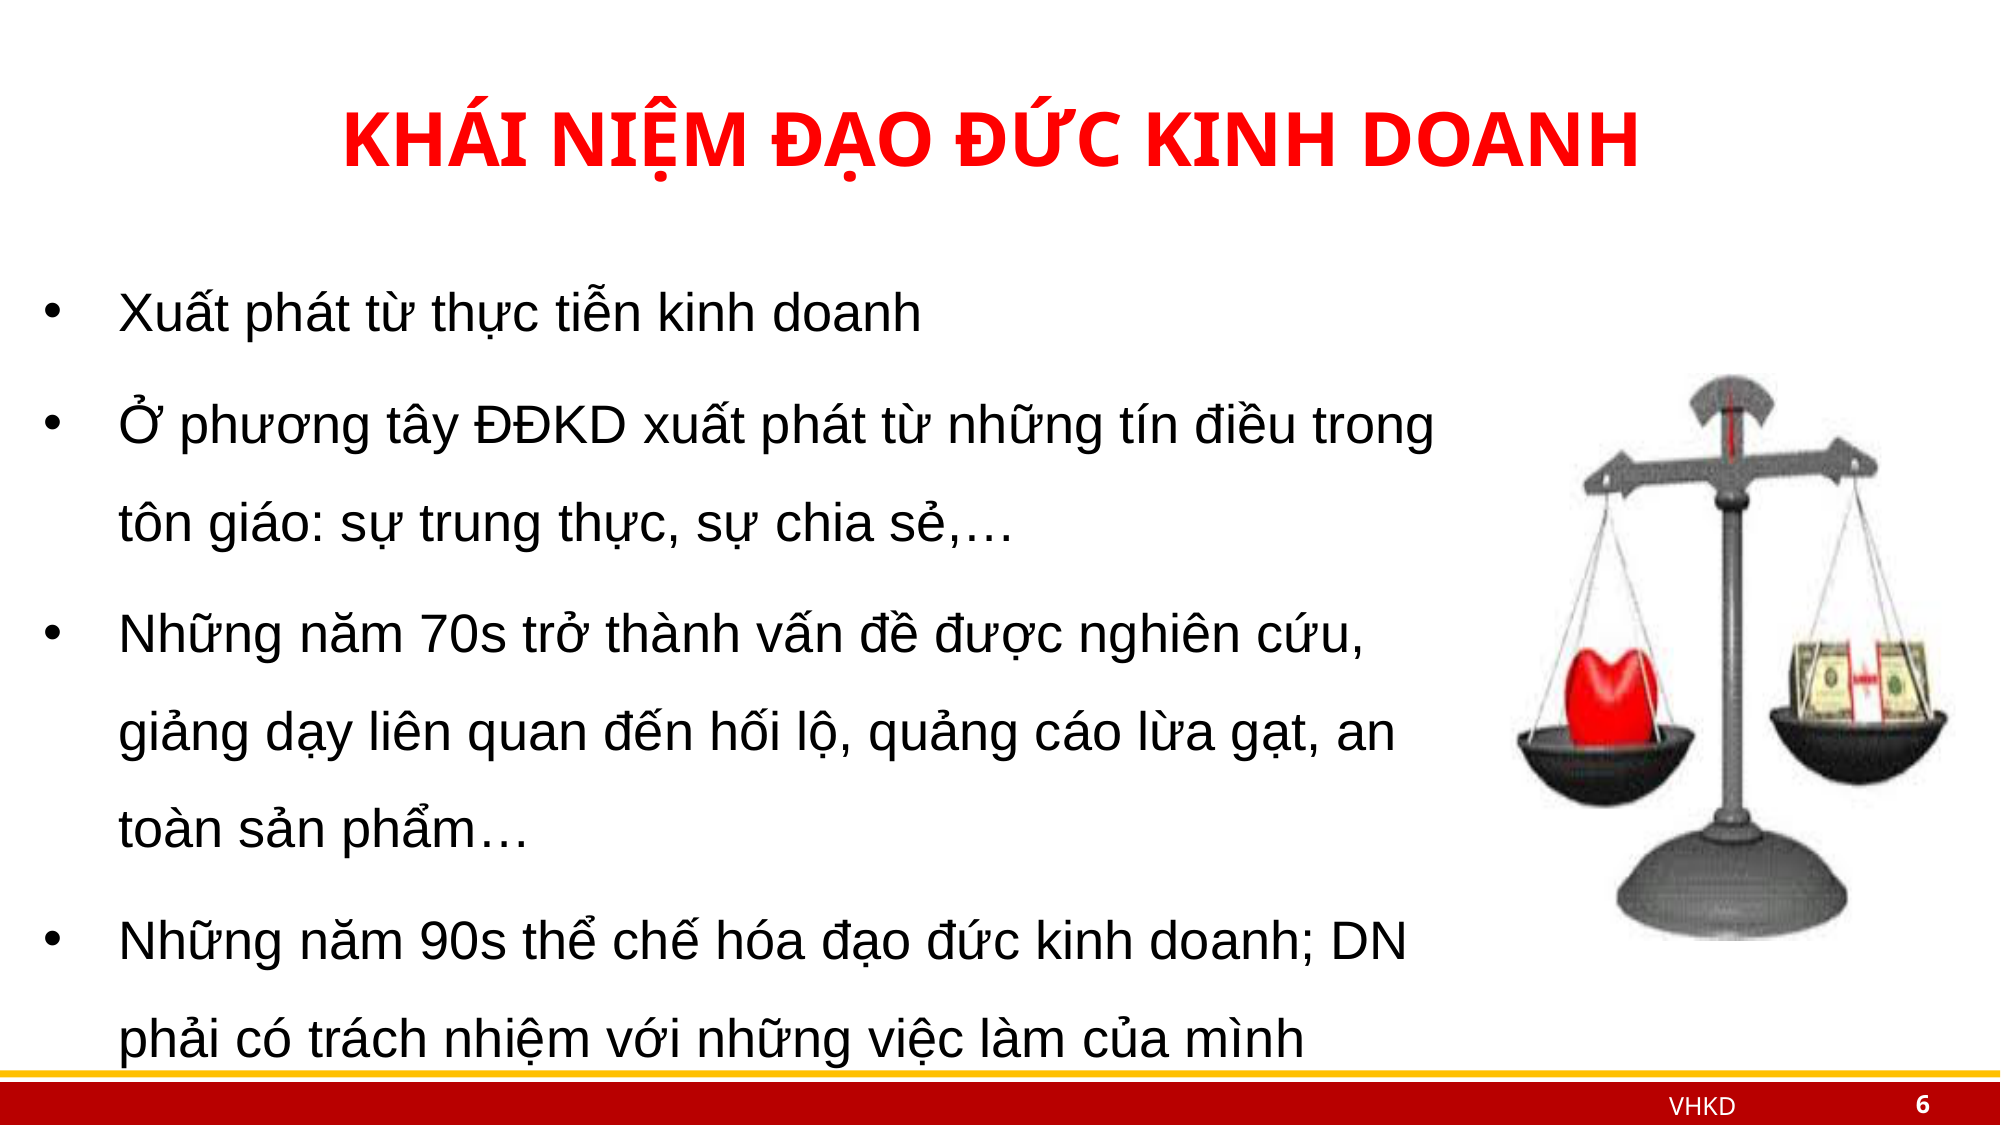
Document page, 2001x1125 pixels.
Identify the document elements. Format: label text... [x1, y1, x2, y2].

footer VHKD [1590, 1082, 1815, 1125]
text_box Xuất phát từ thực tiễn kinh doanh Ở phương tây ĐĐKD xuất phát từ những tín điều trong tôn giáo: sự trung thực, sự chia sẻ,… Những năm 70s trở thành vấn đề được nghiên cứu, giảng dạy liên quan đến hối lộ, quảng cáo lừa gạt, an toàn sản phẩm… Những năm 90s thể chế hóa đạo đức kinh doanh; DN phải có trách nhiệm với những việc làm của mình [0, 237, 1496, 1071]
slide_number 6 [1815, 1082, 1945, 1125]
picture [1495, 373, 1967, 941]
text_box KHÁI NIỆM ĐẠO ĐỨC KINH DOANH [102, 90, 1903, 183]
